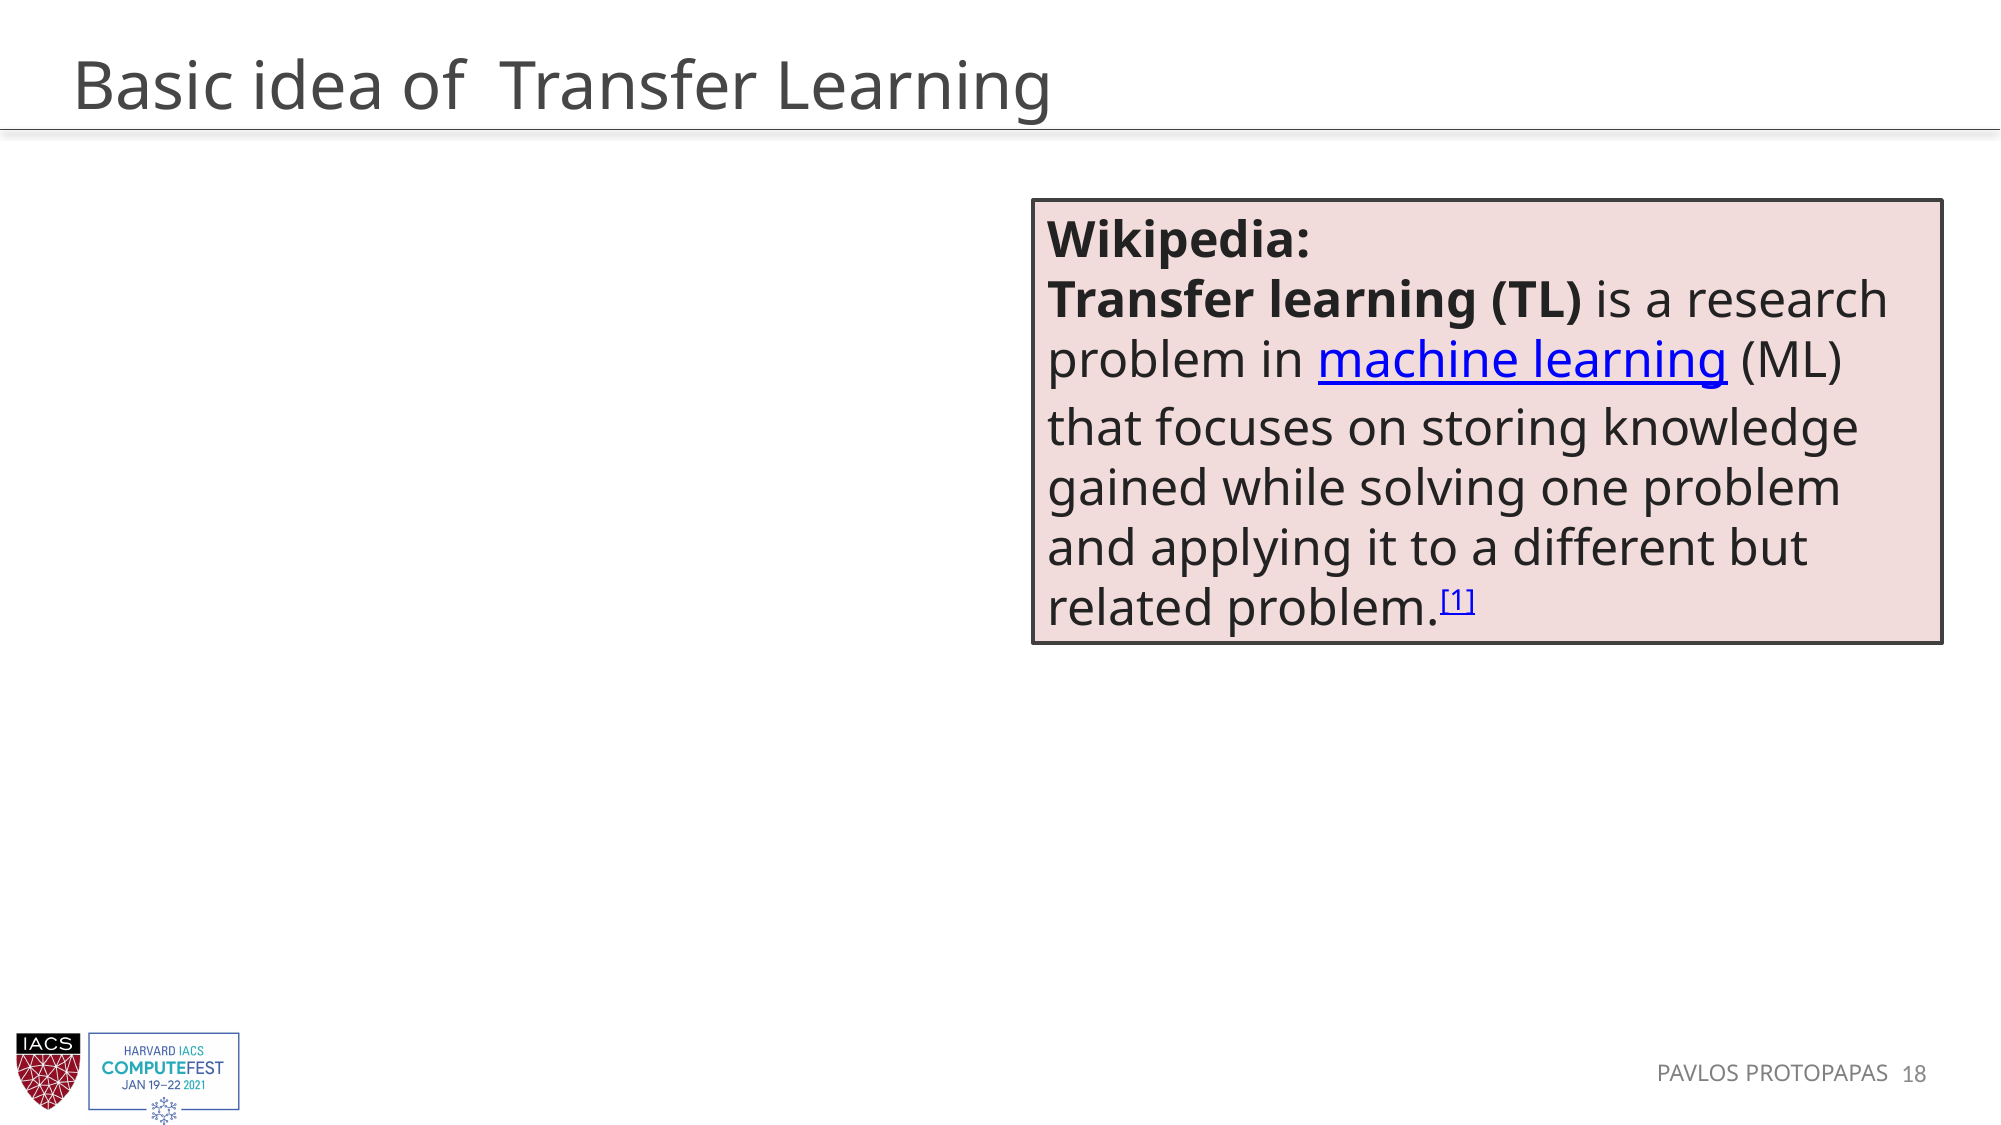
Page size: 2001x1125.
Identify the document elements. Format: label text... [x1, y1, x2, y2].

text_box Wikipedia: Transfer learning (TL) is a research problem in machine learning (ML) that focuses on storing knowledge gained while solving one problem and applying it to a different but related problem.[1] [1033, 200, 1942, 644]
title Basic idea of Transfer Learning [57, 35, 1943, 162]
picture [14, 1033, 82, 1110]
slide_number 18 [1475, 1042, 1942, 1103]
picture [86, 1030, 241, 1125]
